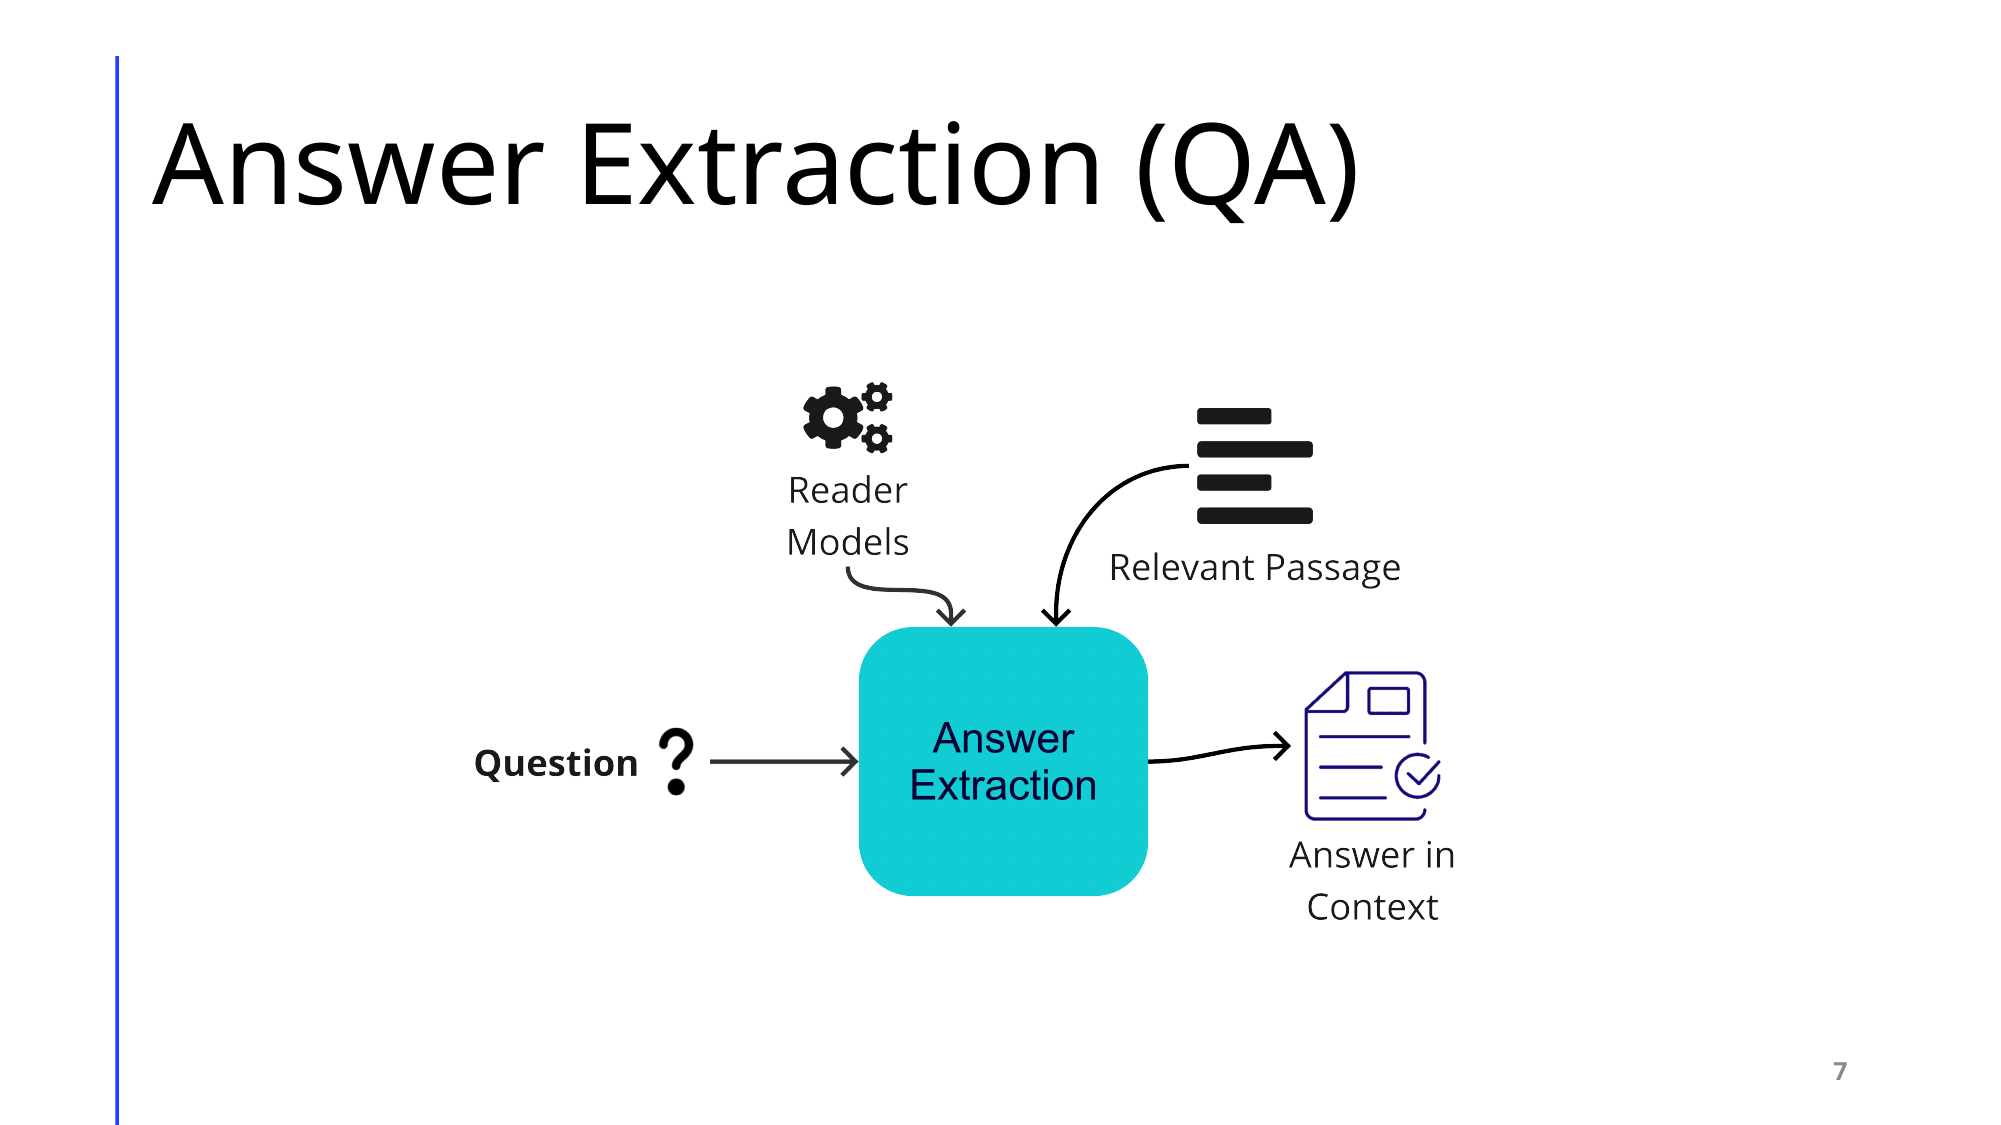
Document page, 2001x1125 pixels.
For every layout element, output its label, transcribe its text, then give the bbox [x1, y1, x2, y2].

slide_number 7 [1412, 1042, 1863, 1103]
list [438, 299, 1561, 1014]
title Answer Extraction (QA) [137, 59, 1863, 278]
